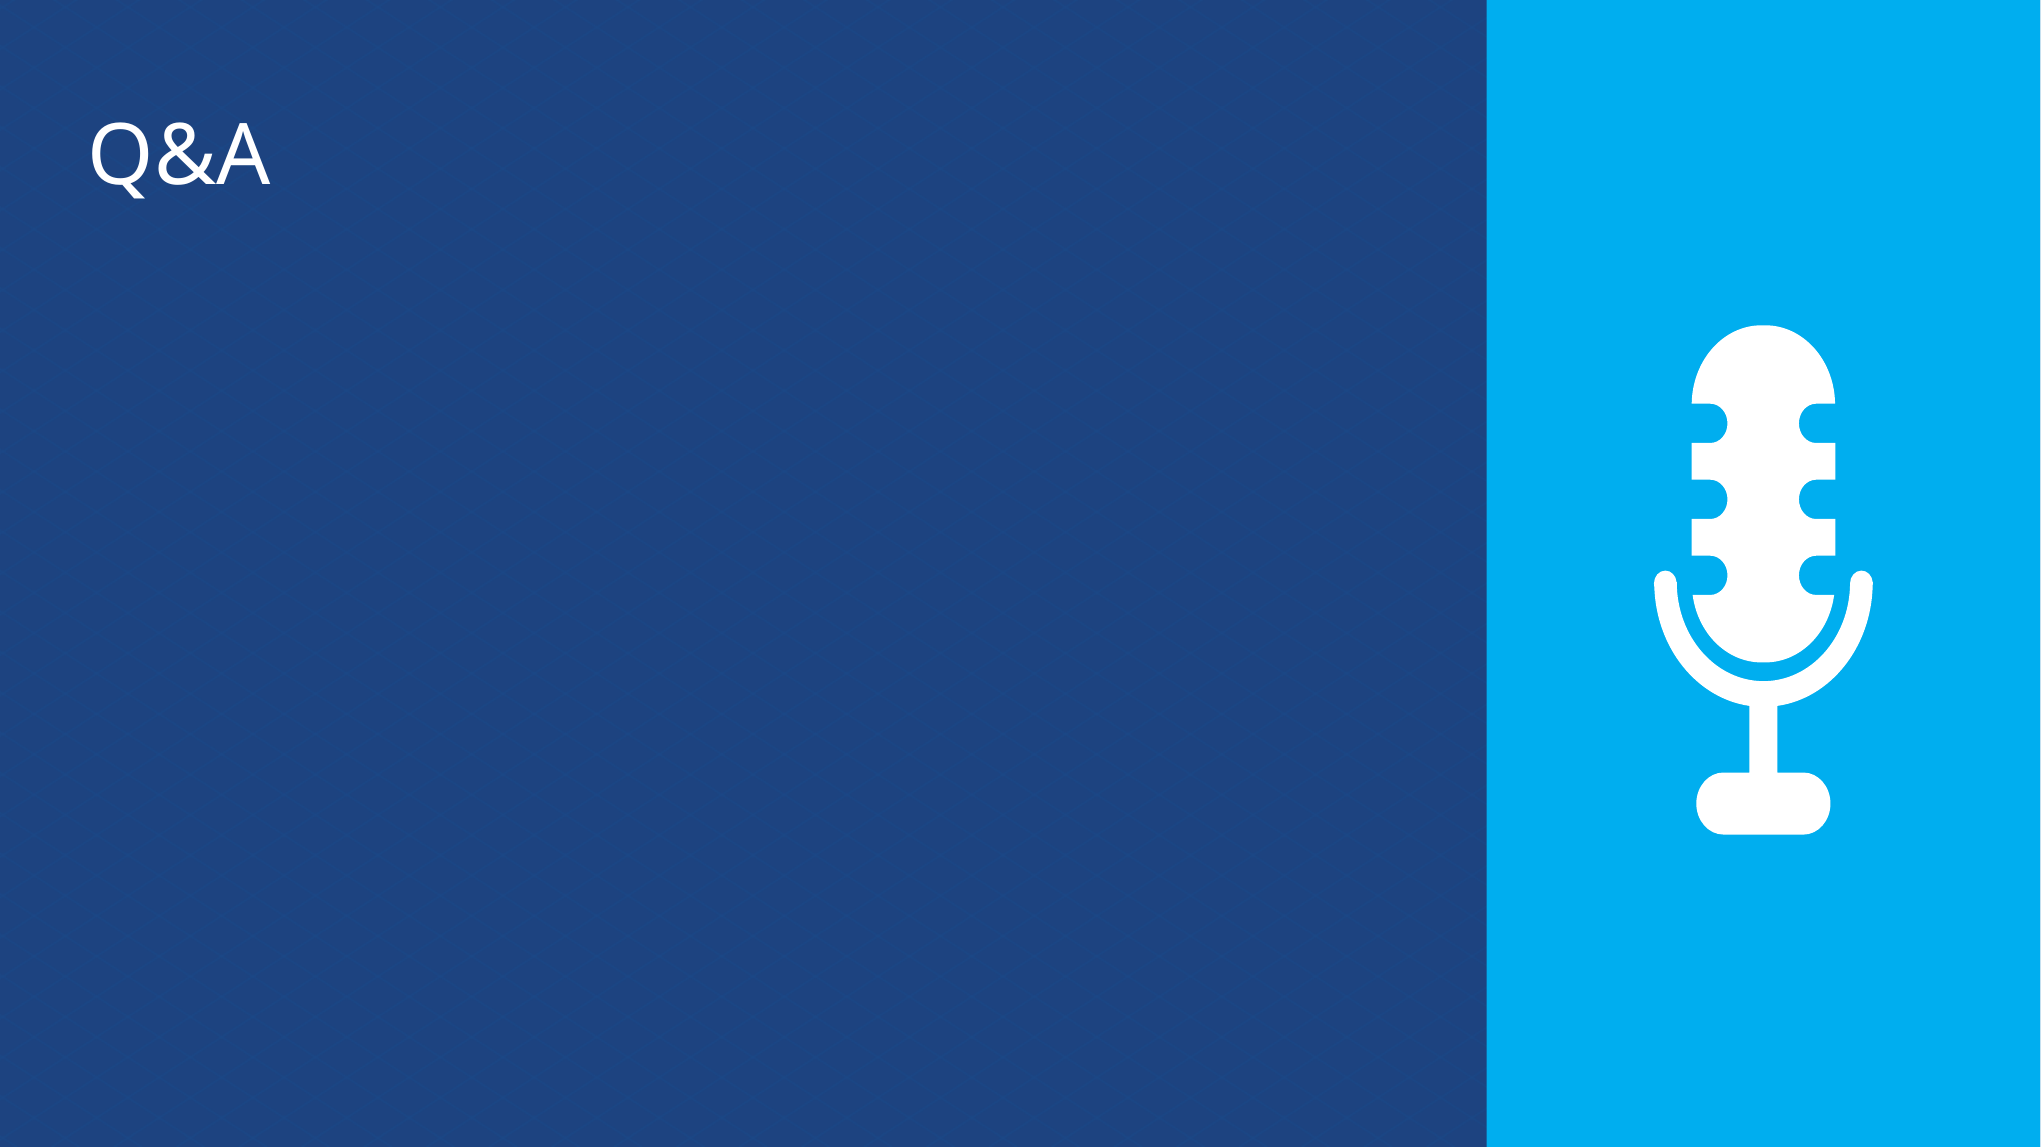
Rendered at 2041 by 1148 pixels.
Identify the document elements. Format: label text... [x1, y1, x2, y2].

picture [0, 0, 1486, 1147]
text_box Q&A [57, 86, 483, 228]
title [77, 26, 696, 431]
